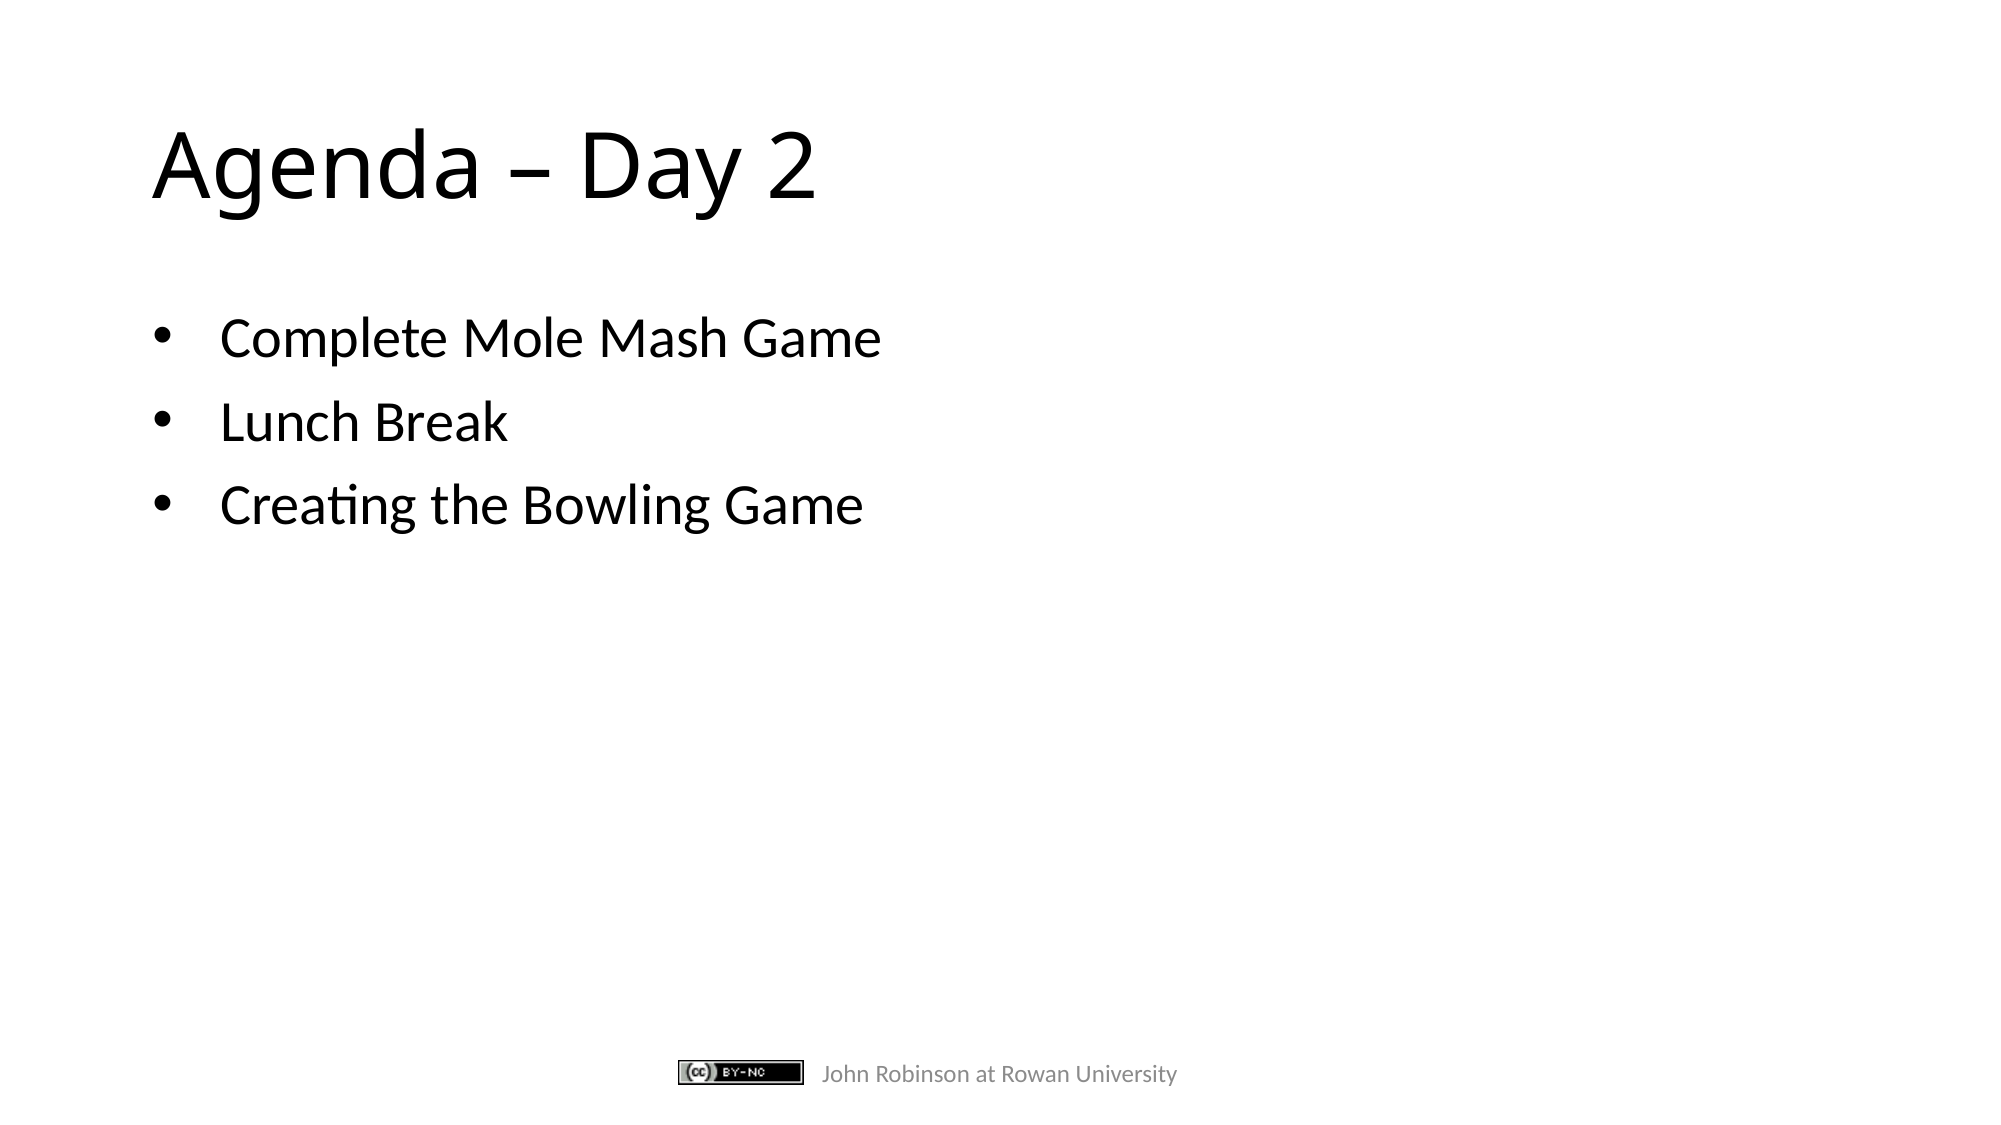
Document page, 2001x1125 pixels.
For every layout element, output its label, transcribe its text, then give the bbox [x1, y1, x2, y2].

list Complete Mole Mash Game Lunch Break Creating the Bowling Game [137, 299, 1863, 1014]
title Agenda – Day 2 [137, 59, 1863, 278]
picture [678, 1060, 804, 1085]
footer John Robinson at Rowan University [662, 1042, 1338, 1103]
